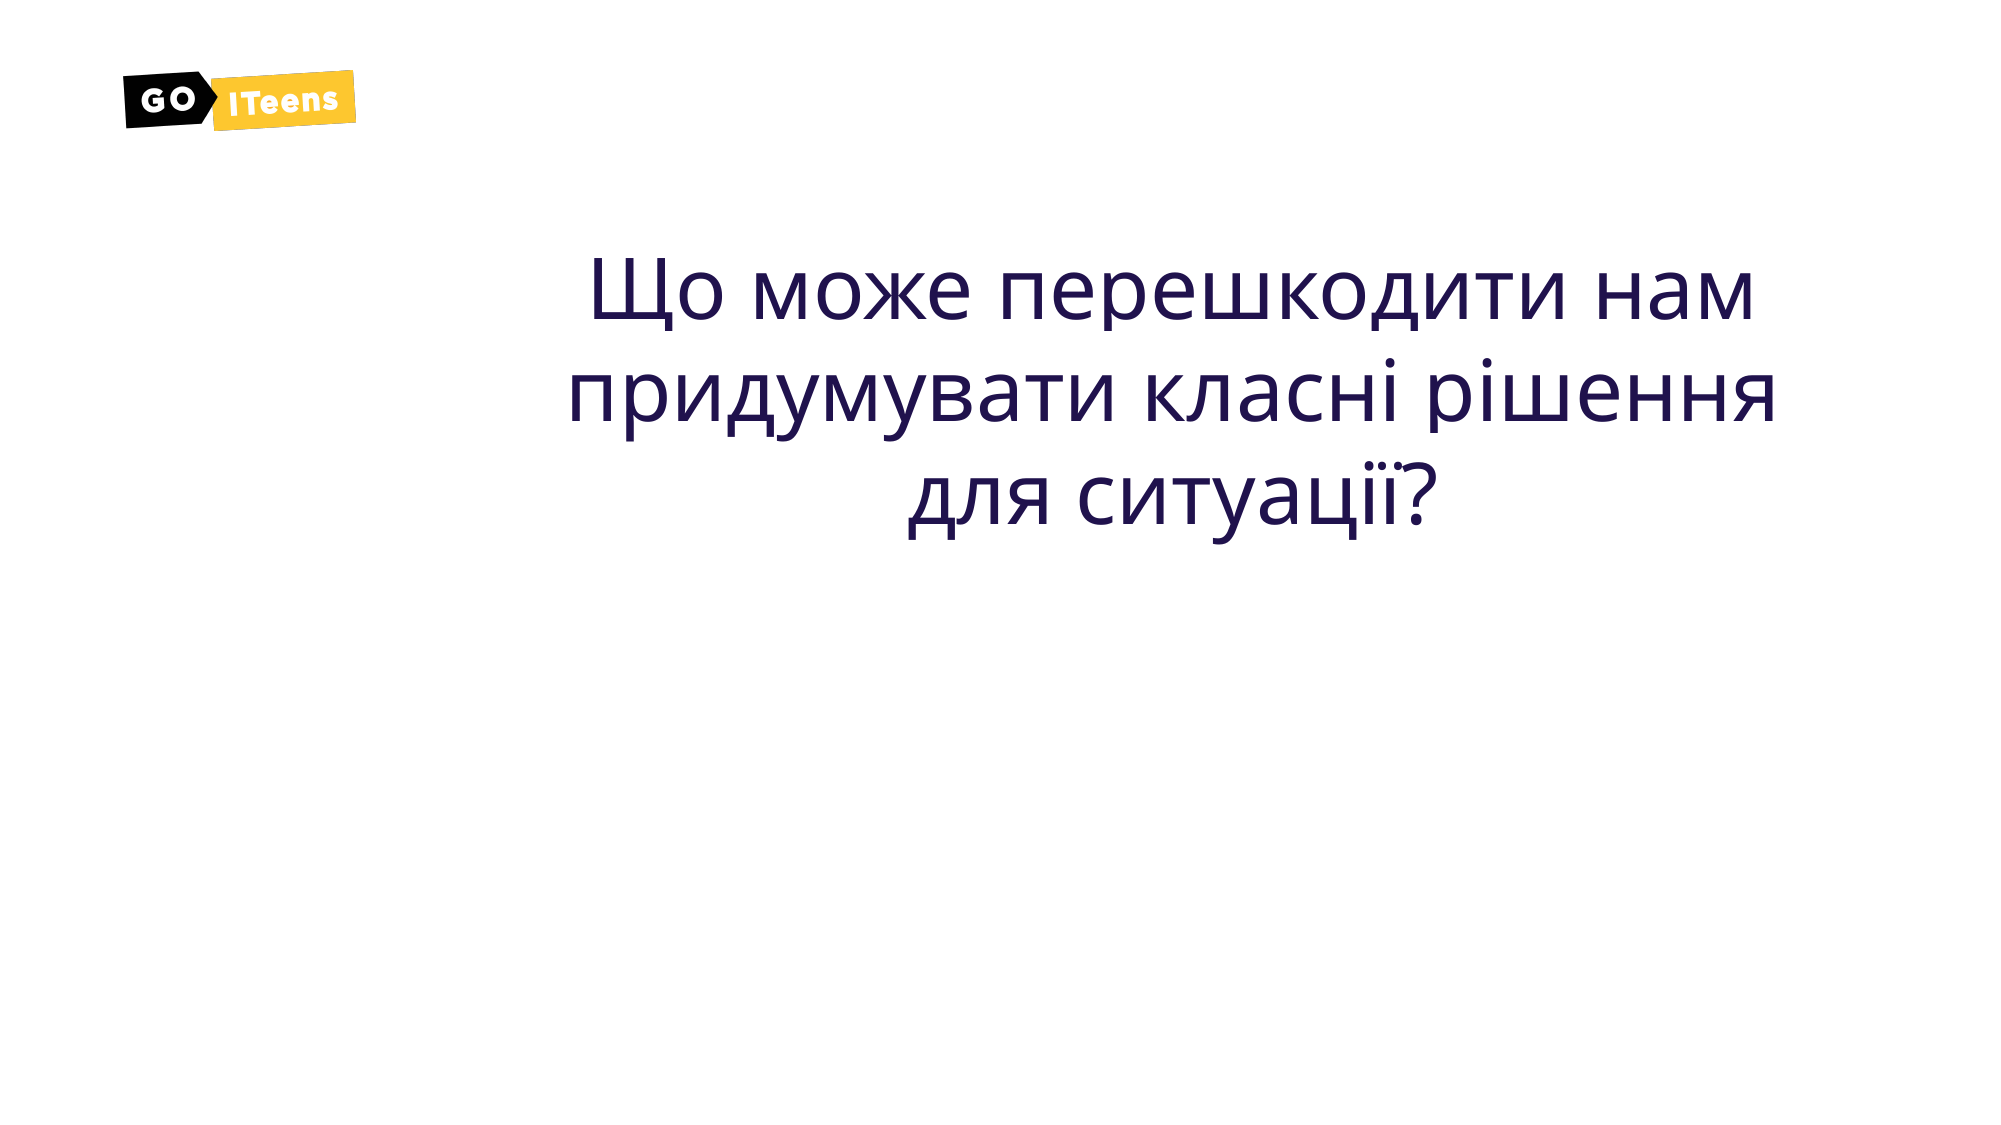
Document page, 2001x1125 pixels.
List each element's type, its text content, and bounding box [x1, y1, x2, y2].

picture [122, 70, 356, 131]
text_box Що може перешкодити нам придумувати класні рішення для ситуації? [494, 219, 1853, 279]
